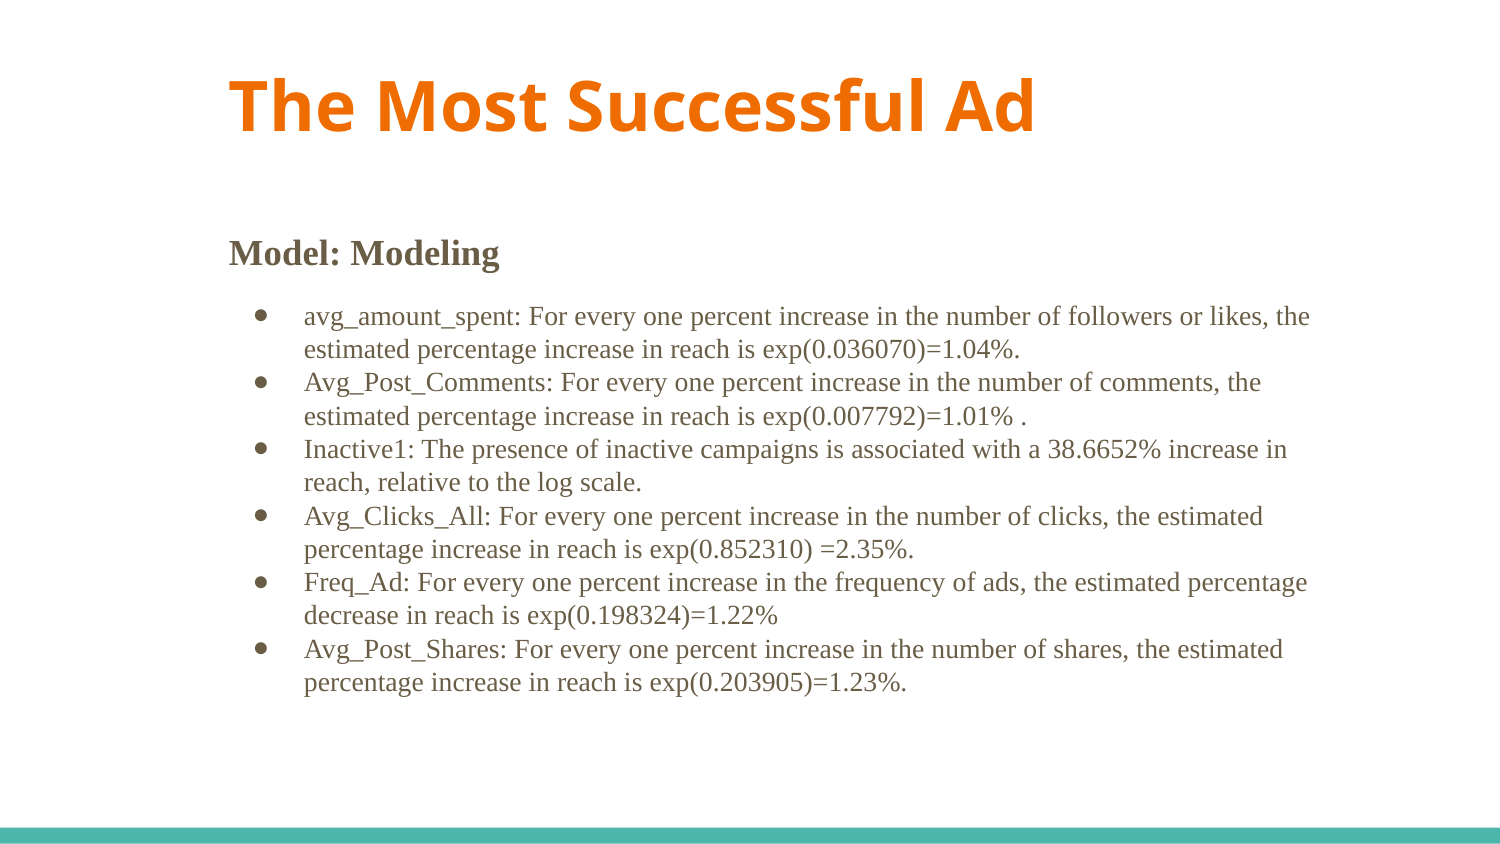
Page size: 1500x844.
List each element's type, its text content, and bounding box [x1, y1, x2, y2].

list Model: Modeling avg_amount_spent: For every one percent increase in the number of followers or likes, the estimated percentage increase in reach is exp(0.036070)=1.04%. Avg_Post_Comments: For every one percent increase in the number of comments, the estimated percentage increase in reach is exp(0.007792)=1.01% . Inactive1: The presence of inactive campaigns is associated with a 38.6652% increase in reach, relative to the log scale. Avg_Clicks_All: For every one percent increase in the number of clicks, the estimated percentage increase in reach is exp(0.852310) =2.35%. Freq_Ad: For every one percent increase in the frequency of ads, the estimated percentage decrease in reach is exp(0.198324)=1.22% Avg_Post_Shares: For every one percent increase in the number of shares, the estimated percentage increase in reach is exp(0.203905)=1.23%. [213, 213, 1336, 816]
title The Most Successful Ad [213, 46, 1368, 161]
